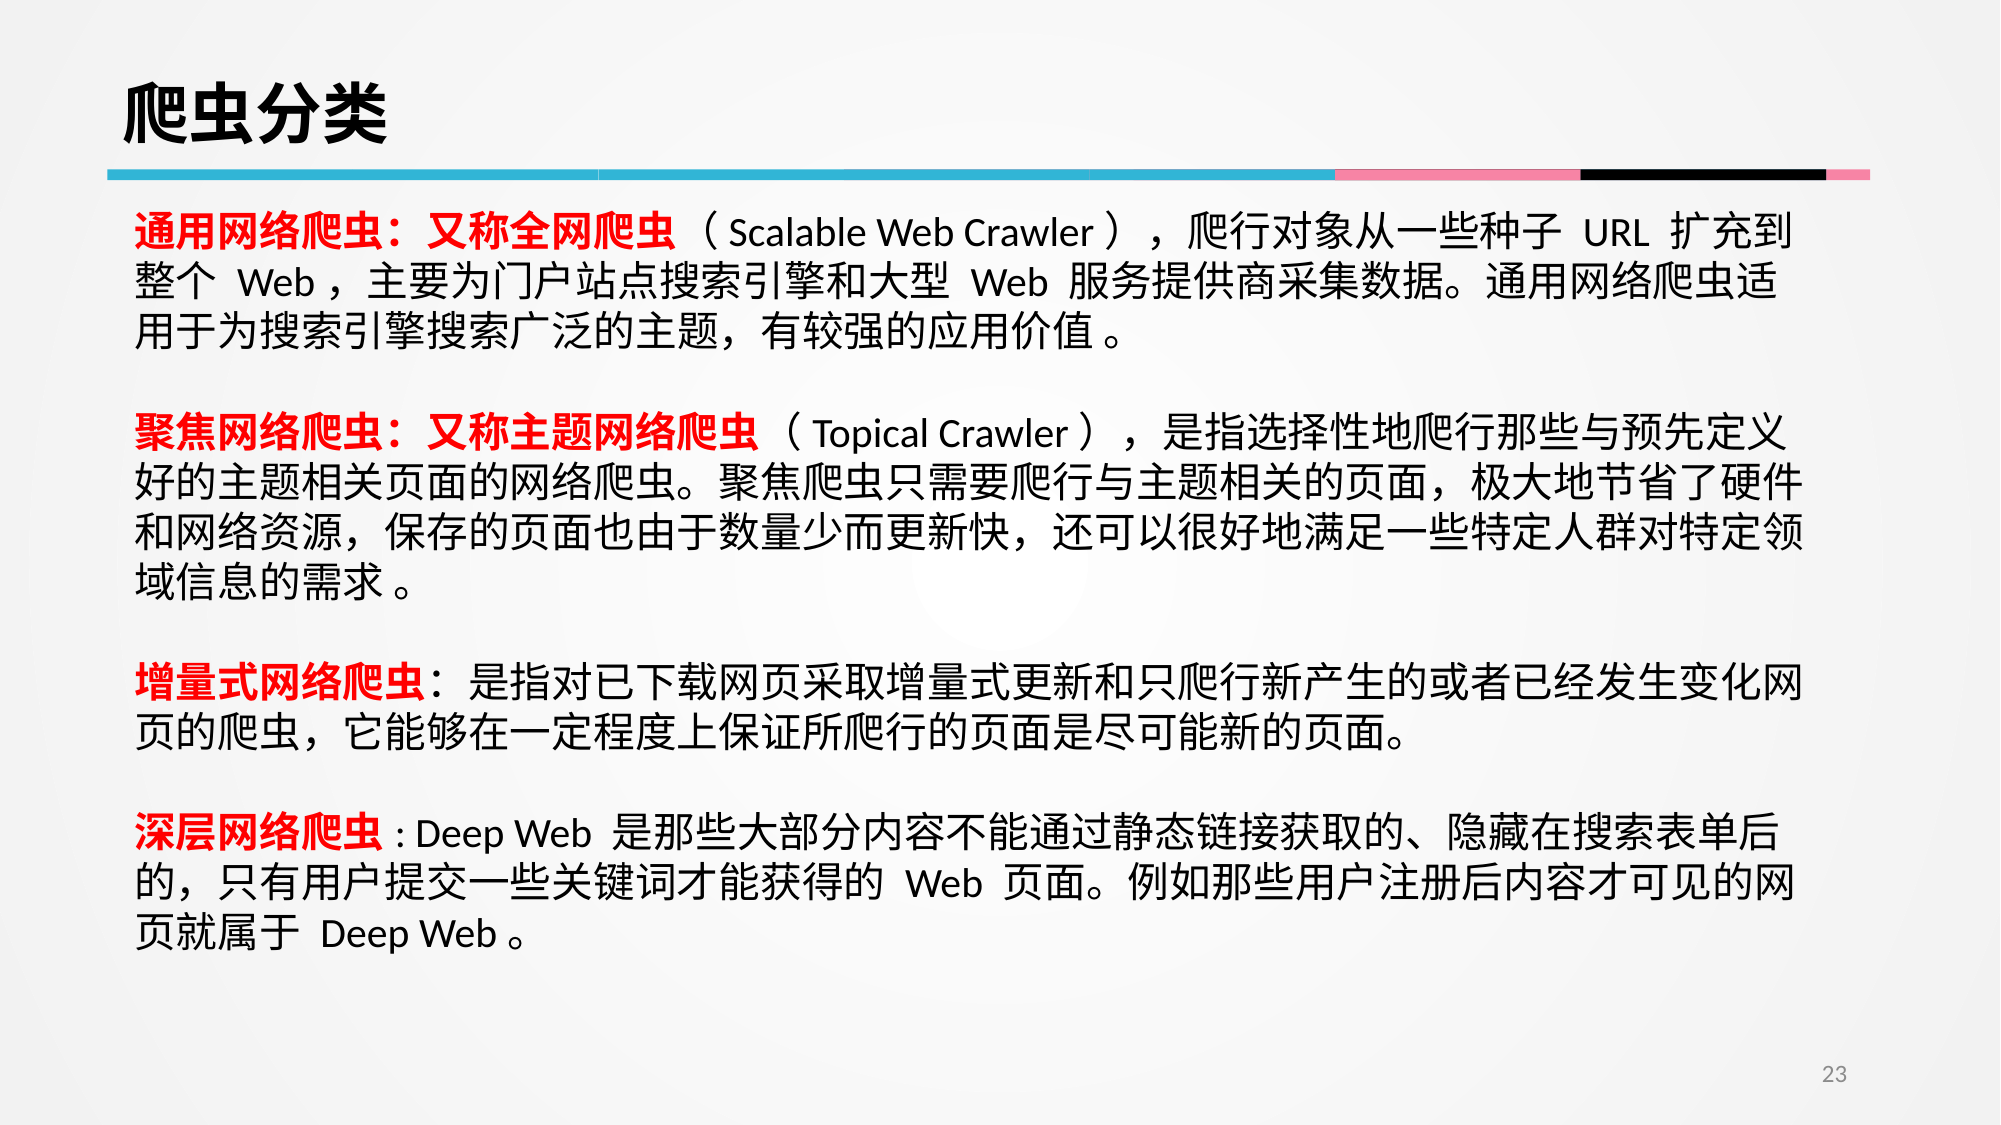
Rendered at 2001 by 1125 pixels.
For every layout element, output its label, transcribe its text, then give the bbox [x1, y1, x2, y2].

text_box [107, 169, 1827, 181]
text_box 爬虫分类 [107, 64, 1159, 160]
text_box [1827, 168, 1871, 181]
slide_number 23 [1412, 1042, 1863, 1103]
text_box 通用网络爬虫：又称全网爬虫（Scalable Web Crawler），爬行对象从一些种子 URL 扩充到整个 Web，主要为门户站点搜索引擎和大型 Web 服务提供商采集数据。通用网络爬虫适用于为搜索引擎搜索广泛的主题，有较强的应用价值 。 聚焦网络爬虫：又称主题网络爬虫（Topical Crawler），是指选择性地爬行那些与预先定义好的主题相关页面的网络爬虫。聚焦爬虫只需要爬行与主题相关的页面，极大地节省了硬件和网络资源，保存的页面也由于数量少而更新快，还可以很好地满足一些特定人群对特定领域信息的需求 。 增量式网络爬虫：是指对已下载网页采取增量式更新和只爬行新产生的或者已经发生变化网页的爬虫，它能够在一定程度上保证所爬行的页面是尽可能新的页面。 深层网络爬虫: Deep Web 是那些大部分内容不能通过静态链接获取的、隐藏在搜索表单后的，只有用户提交一些关键词才能获得的 Web 页面。例如那些用户注册后内容才可见的网页就属于 Deep Web。 [119, 197, 1827, 963]
